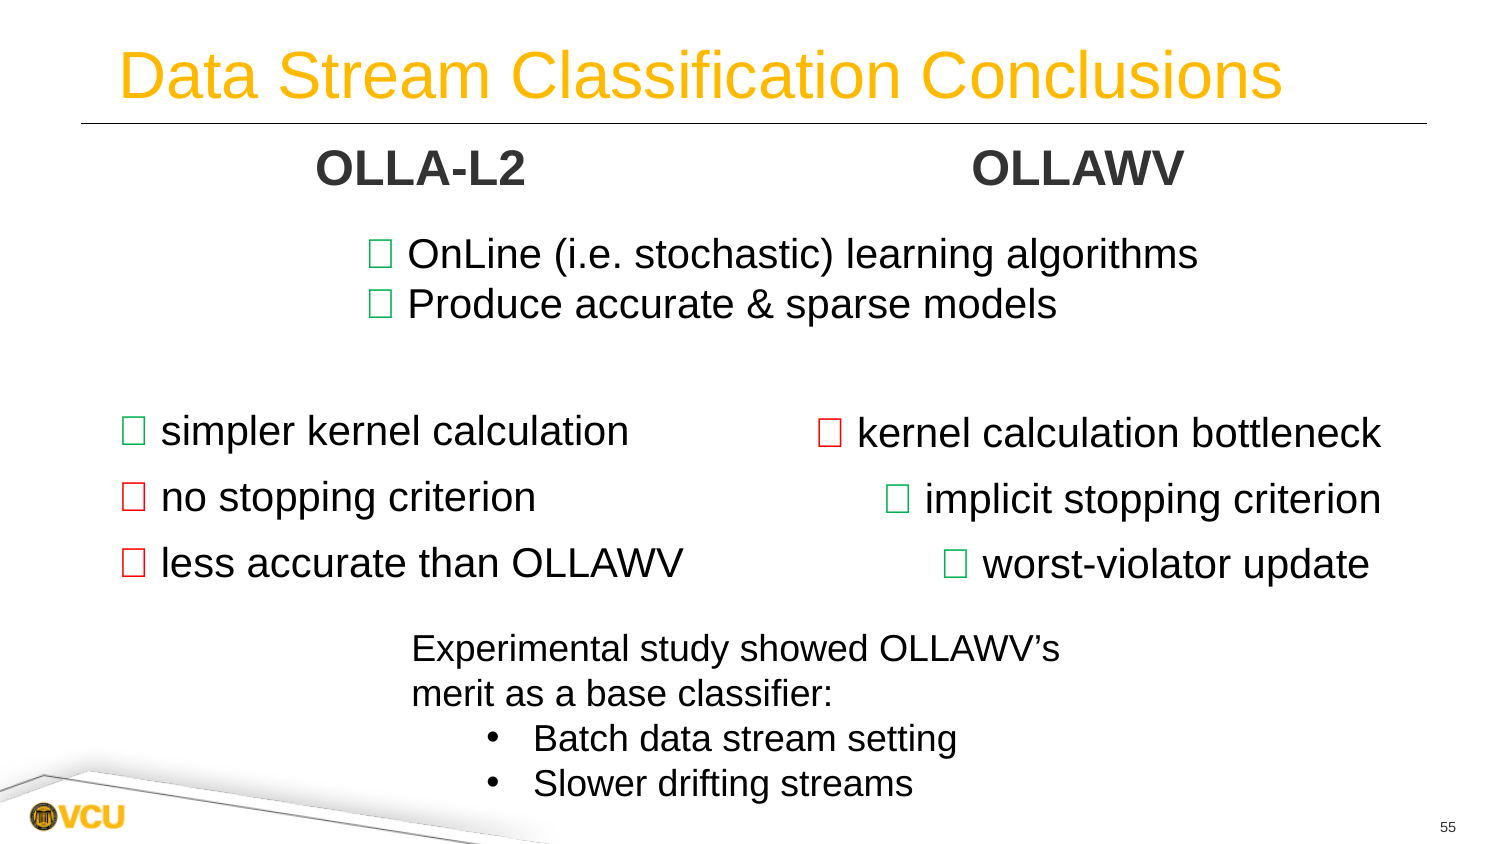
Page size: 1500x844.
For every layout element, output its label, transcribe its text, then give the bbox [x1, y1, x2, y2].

text_box ✅ OnLine (i.e. stochastic) learning algorithms ✅ Produce accurate & sparse models [349, 219, 1227, 335]
slide_number 55 [1400, 813, 1472, 841]
list OLLA-L2 [103, 137, 738, 204]
list OLLAWV [759, 137, 1398, 204]
text_box Experimental study showed OLLAWV’s merit as a base classifier: Batch data stream setting Slower drifting streams [396, 616, 1123, 812]
list ✅ simpler kernel calculation ❌ no stopping criterion ❌ less accurate than OLLAWV [103, 402, 738, 598]
title Data Stream Classification Conclusions [103, 34, 1398, 138]
list ❌ kernel calculation bottleneck ✅ implicit stopping criterion ✅ worst-violator update [759, 402, 1398, 598]
